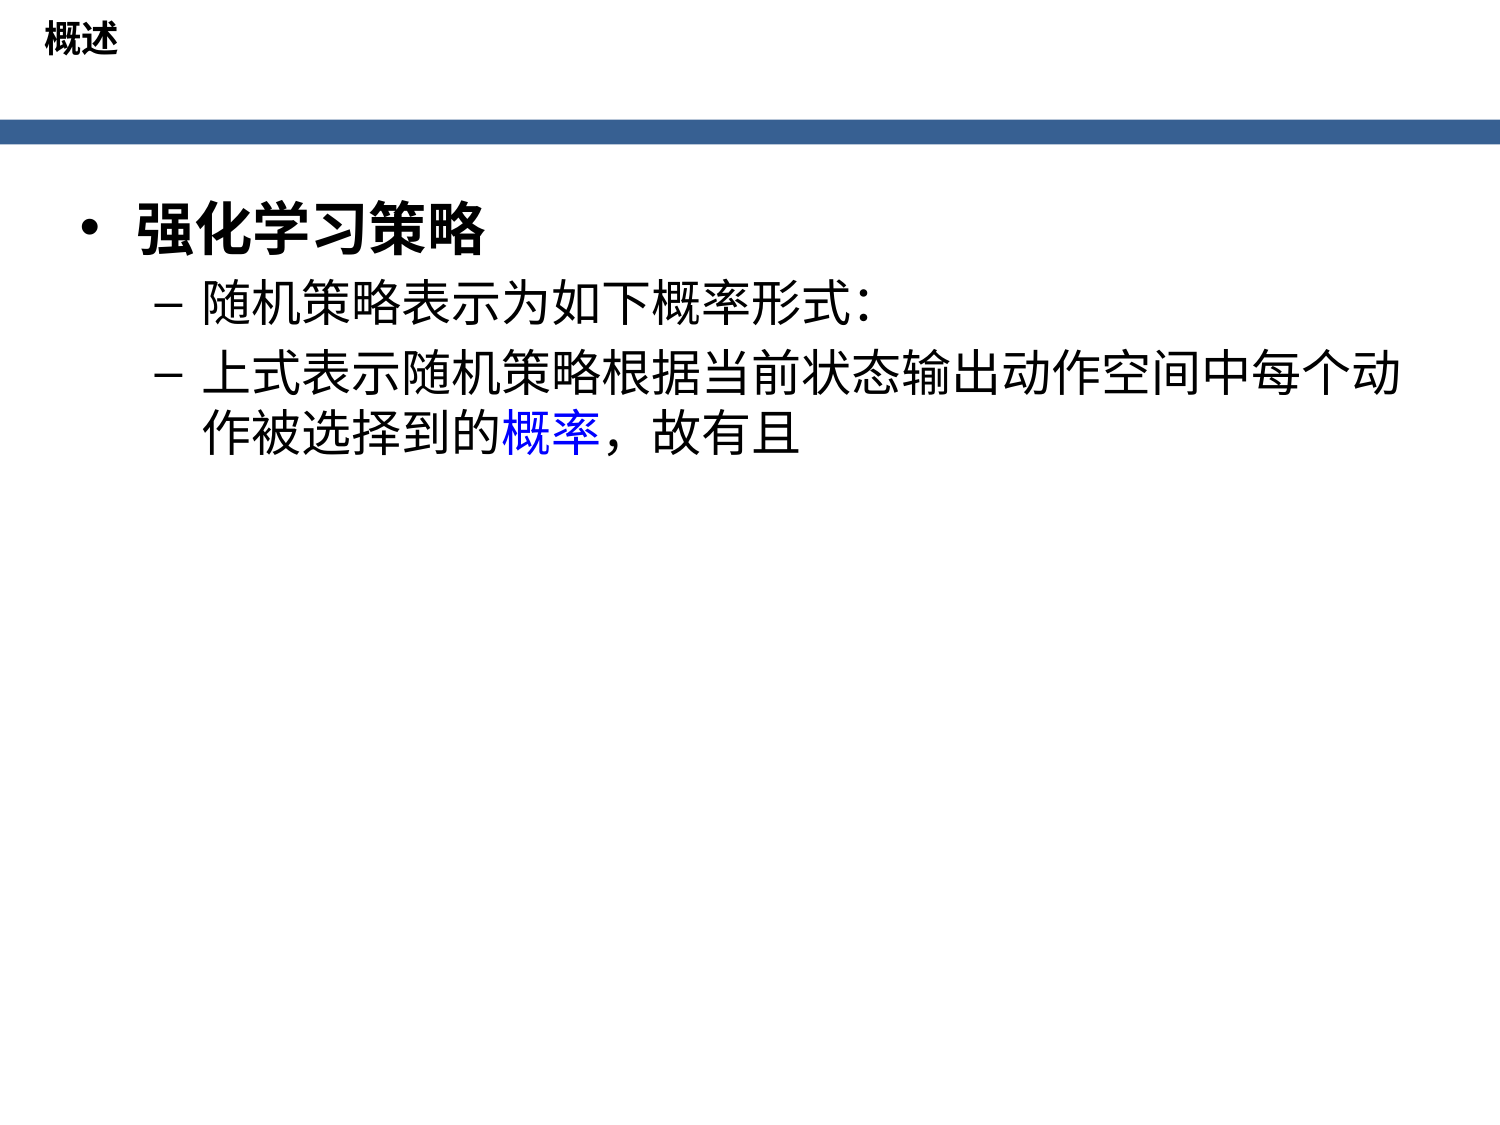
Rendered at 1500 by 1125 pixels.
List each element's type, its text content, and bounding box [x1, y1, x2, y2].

title 概述 [29, 7, 1305, 91]
